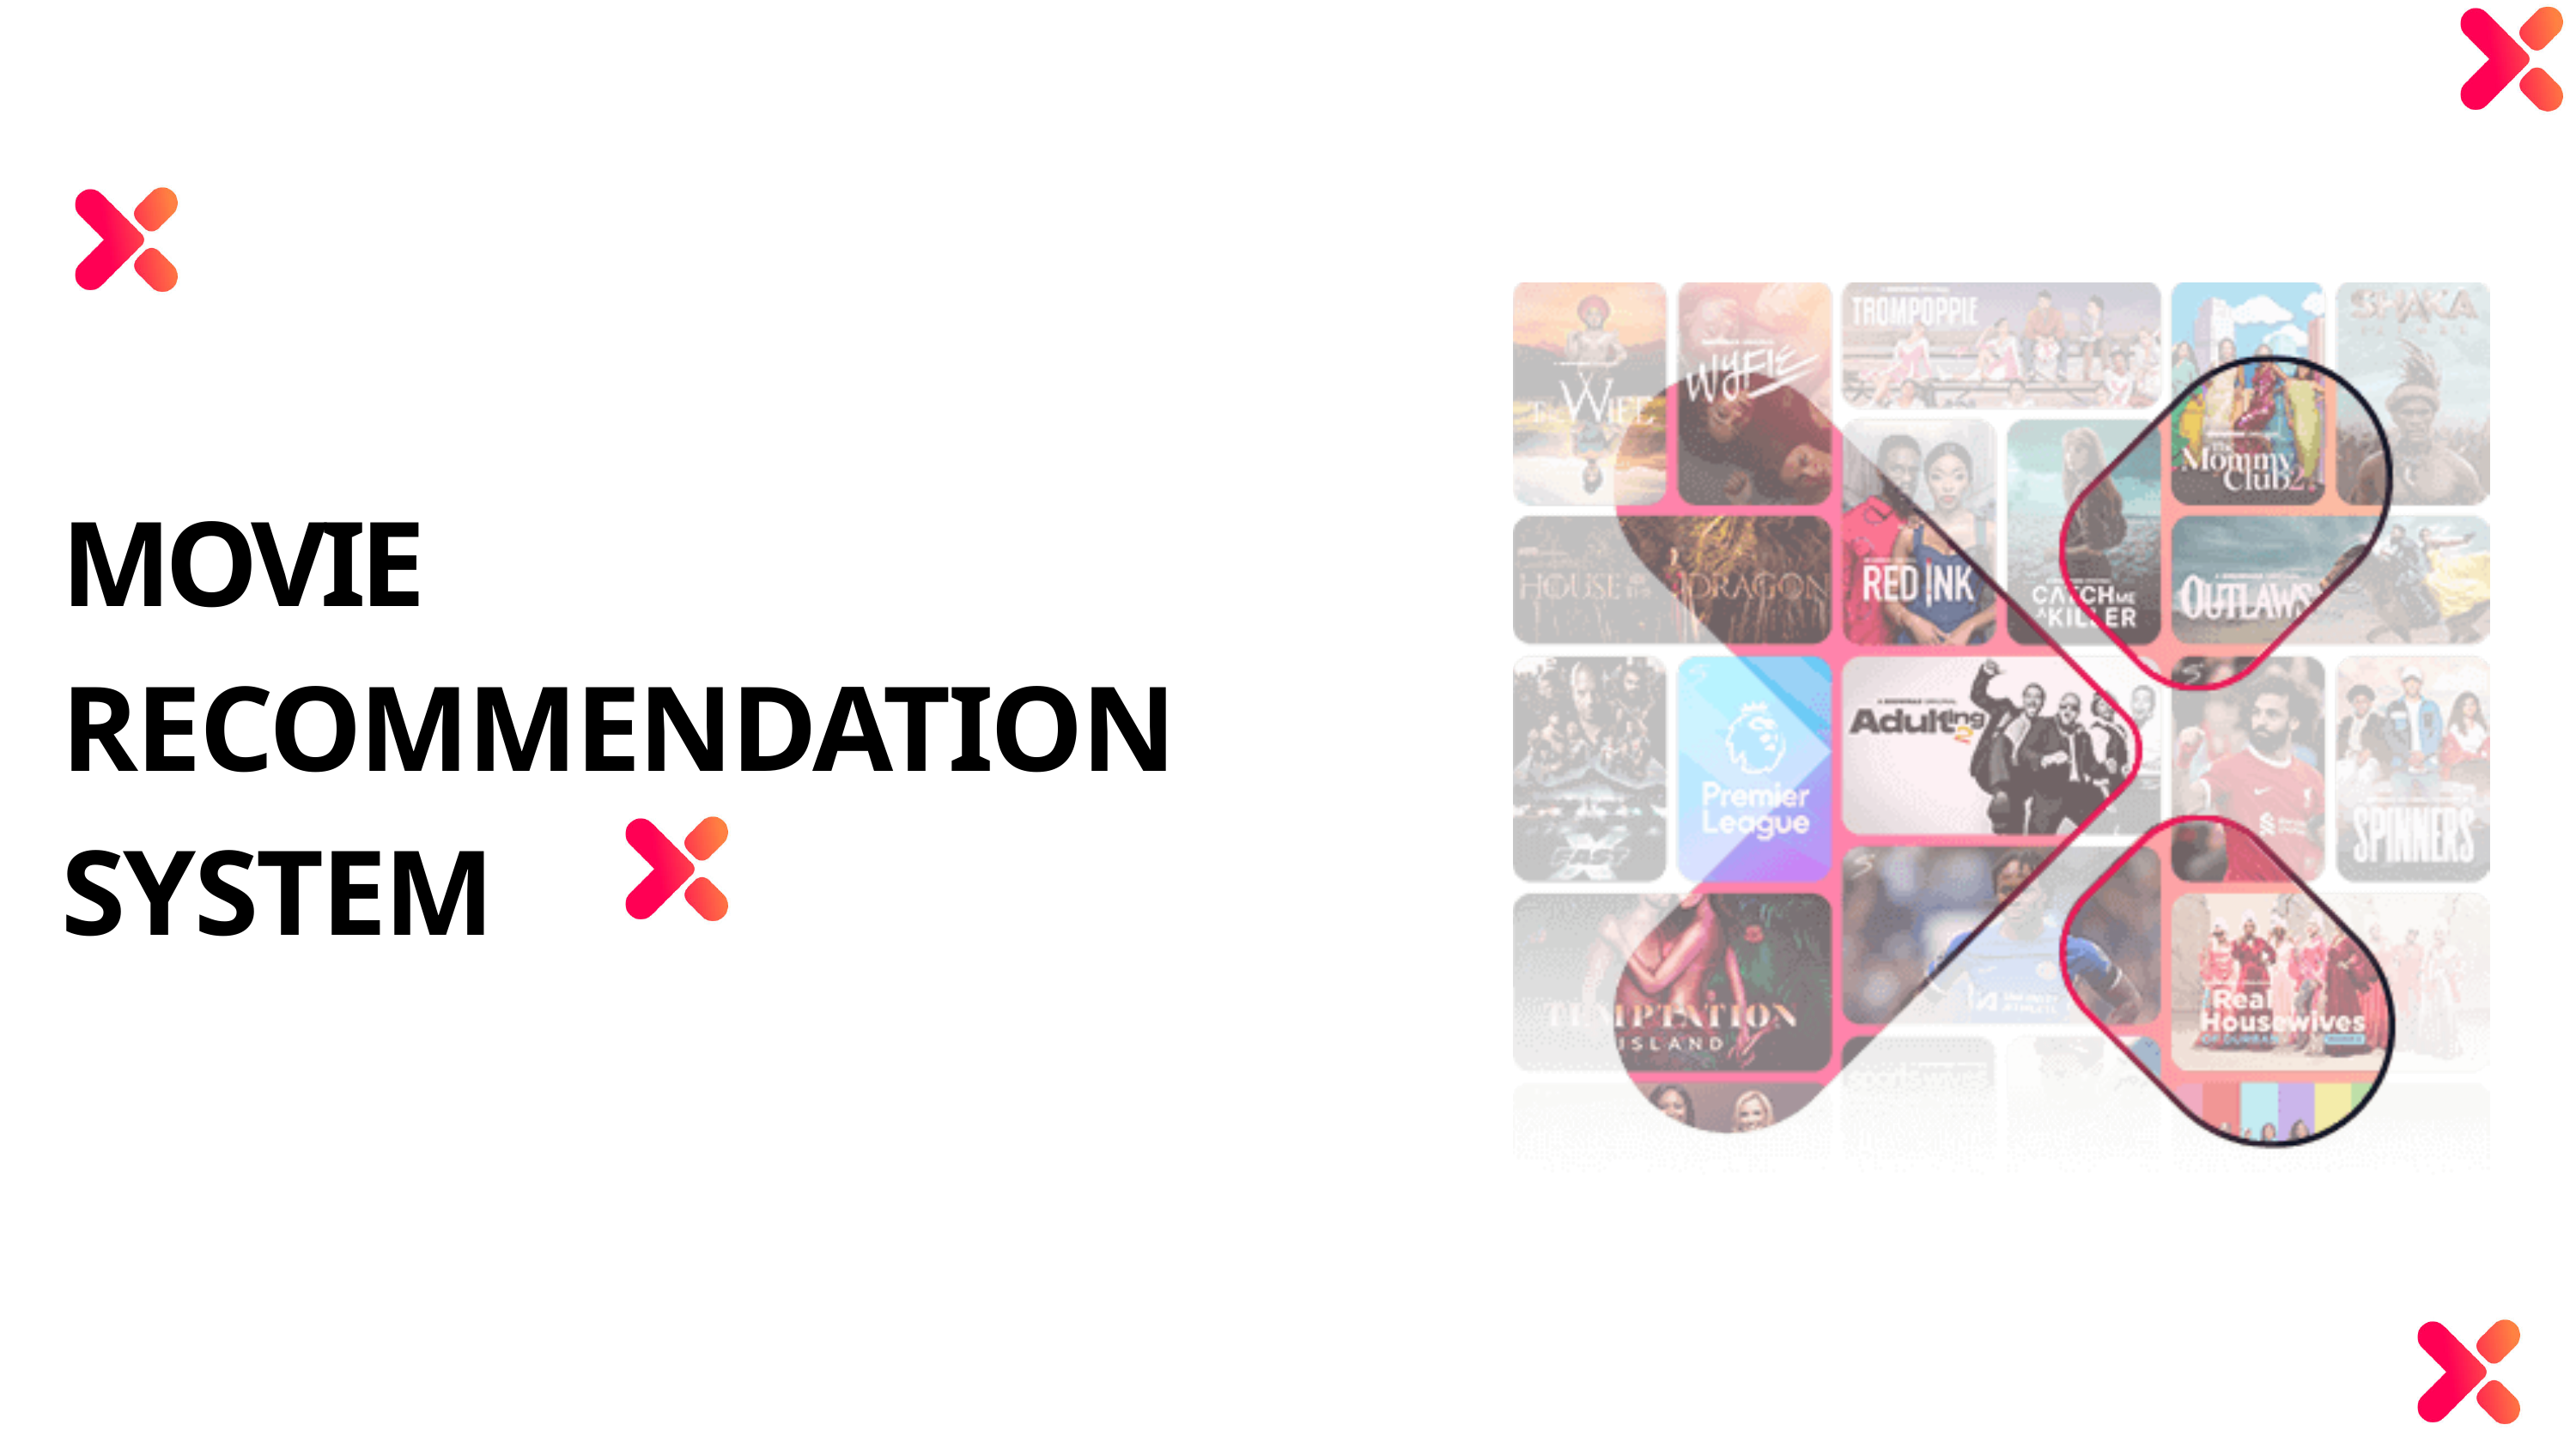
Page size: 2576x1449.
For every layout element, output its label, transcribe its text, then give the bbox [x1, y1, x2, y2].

picture [611, 809, 741, 929]
picture [2445, 0, 2576, 118]
picture [2403, 1312, 2534, 1431]
title MOVIE RECOMMENDATION SYSTEM [59, 464, 1331, 960]
picture [61, 180, 191, 300]
picture [1513, 282, 2490, 1220]
